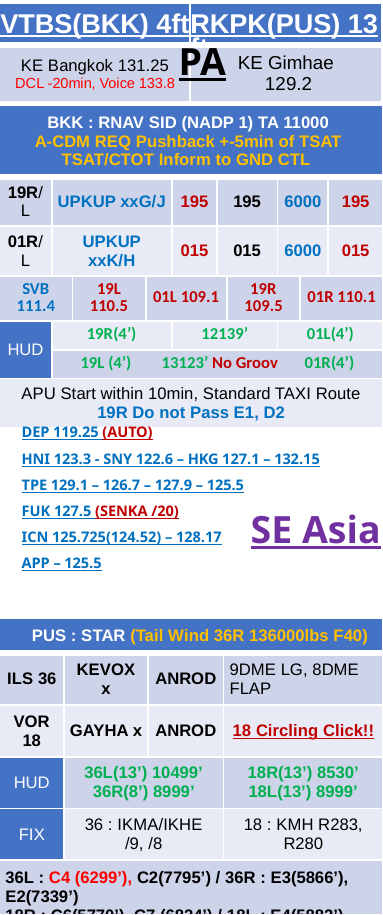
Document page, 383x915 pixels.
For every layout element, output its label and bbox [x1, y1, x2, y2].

table_cell [224, 706, 382, 756]
table_header [191, 4, 381, 42]
table_cell [173, 322, 277, 349]
text_box [21, 414, 382, 572]
table_cell [147, 277, 226, 320]
table_cell [173, 180, 216, 225]
table_cell [278, 227, 327, 275]
table_cell [191, 48, 381, 101]
table_cell [224, 758, 382, 808]
table_cell [278, 180, 327, 225]
table_cell [218, 227, 277, 275]
table_cell [53, 180, 171, 225]
table_cell [0, 227, 51, 275]
table_cell [65, 706, 147, 756]
table_cell [0, 758, 63, 808]
table_cell [173, 227, 216, 275]
table_cell [0, 277, 72, 320]
table_cell [53, 322, 171, 349]
table_cell [228, 277, 299, 320]
table_cell [149, 656, 223, 704]
table_cell [218, 180, 277, 225]
table_cell [65, 758, 223, 808]
table_cell [224, 809, 382, 859]
table_cell [301, 277, 382, 320]
table_cell [73, 277, 145, 320]
table_cell [0, 809, 63, 859]
table_cell [0, 706, 63, 756]
table_cell [53, 227, 171, 275]
text_box [149, 37, 256, 89]
table_header [0, 106, 382, 174]
table_cell [0, 48, 189, 101]
table_cell [65, 809, 223, 859]
table_cell [53, 351, 382, 378]
table_cell [0, 861, 382, 914]
table_cell [278, 322, 382, 349]
table_cell [0, 180, 51, 225]
table_header [0, 4, 189, 42]
table_cell [224, 656, 382, 704]
table_cell [65, 656, 147, 704]
table_header [0, 619, 382, 650]
table_cell [0, 656, 63, 704]
table_cell [329, 227, 382, 275]
table_cell [0, 379, 382, 427]
table_cell [0, 322, 51, 378]
table_cell [149, 706, 223, 756]
table_cell [329, 180, 382, 225]
